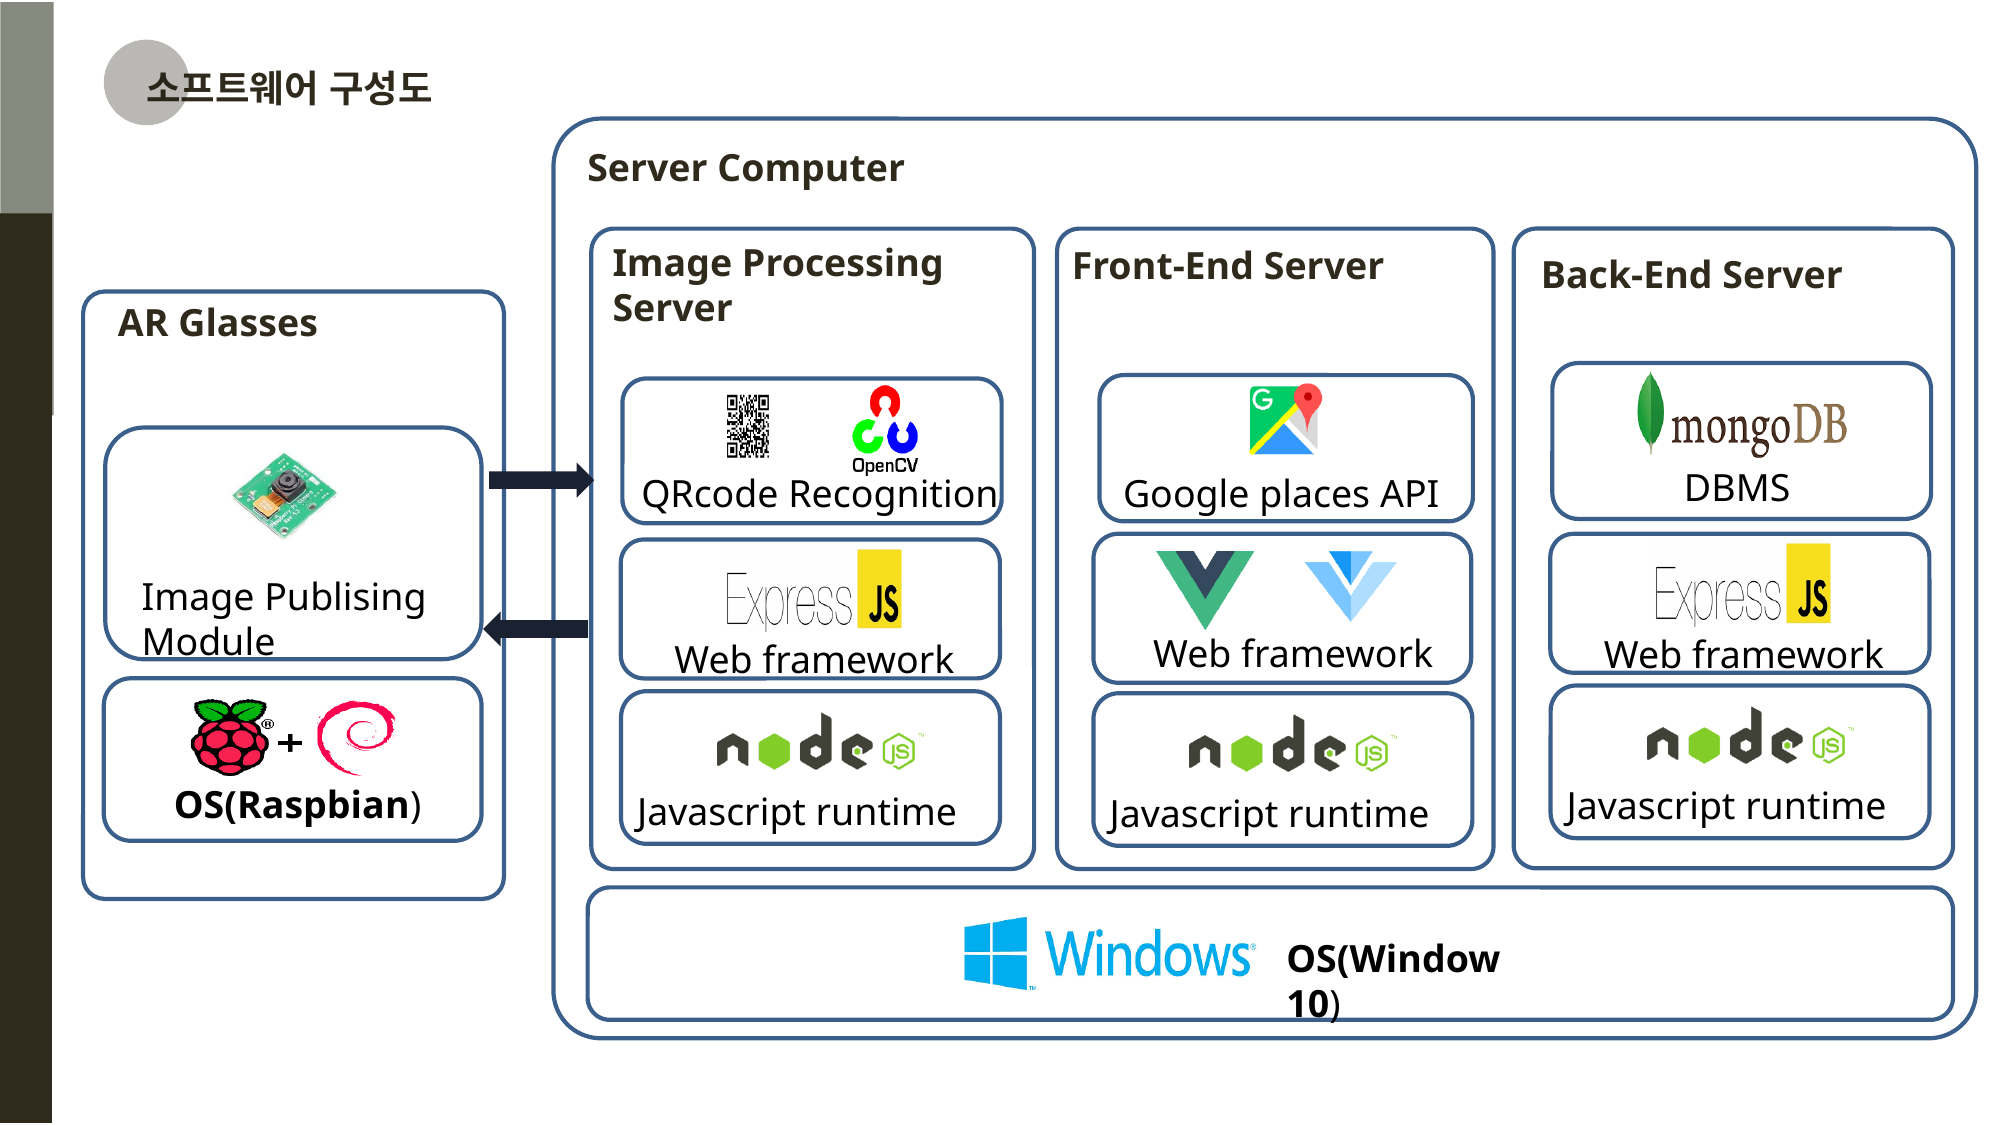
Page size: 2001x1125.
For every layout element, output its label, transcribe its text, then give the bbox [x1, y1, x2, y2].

text_box Server Computer [572, 136, 968, 196]
text_box Back-End Server [1526, 243, 1921, 304]
picture [1304, 550, 1397, 622]
picture [227, 439, 345, 556]
text_box [1399, 691, 1475, 782]
text_box [0, 0, 56, 417]
text_box 소프트웨어 구성도 [176, 58, 653, 118]
picture [190, 698, 396, 783]
text_box Web framework [1589, 623, 1998, 683]
picture [720, 386, 774, 467]
text_box [1548, 683, 1644, 825]
text_box [481, 609, 591, 649]
text_box [1854, 683, 1932, 774]
text_box AR Glasses [103, 291, 390, 352]
text_box Web framework [1138, 622, 1548, 683]
text_box Front-End Server [1057, 234, 1452, 295]
text_box Web framework [659, 628, 1069, 689]
text_box Javascript runtime [1094, 782, 1504, 842]
text_box Google places API [1108, 462, 1518, 523]
picture [1646, 682, 1854, 789]
text_box [1091, 691, 1186, 833]
text_box QRcode Recognition [626, 462, 1036, 523]
text_box [1559, 835, 1921, 841]
picture [717, 688, 924, 794]
picture [852, 385, 918, 476]
picture [947, 908, 1272, 1008]
picture [1650, 537, 1833, 627]
text_box [0, 211, 54, 1125]
text_box Image Processing Server [597, 231, 993, 337]
text_box [1101, 842, 1464, 848]
picture [720, 543, 904, 633]
text_box Javascript runtime [1551, 774, 1961, 835]
text_box [551, 116, 1979, 1041]
text_box DBMS [1669, 476, 1851, 517]
picture [1156, 550, 1254, 630]
text_box [487, 460, 597, 500]
text_box [80, 289, 507, 902]
text_box [101, 37, 192, 128]
text_box [1548, 531, 1932, 675]
text_box OS(Raspbian) [159, 773, 462, 833]
picture [1231, 368, 1332, 469]
text_box Javascript runtime [622, 780, 1032, 840]
picture [1629, 360, 1854, 469]
picture [1189, 690, 1397, 796]
